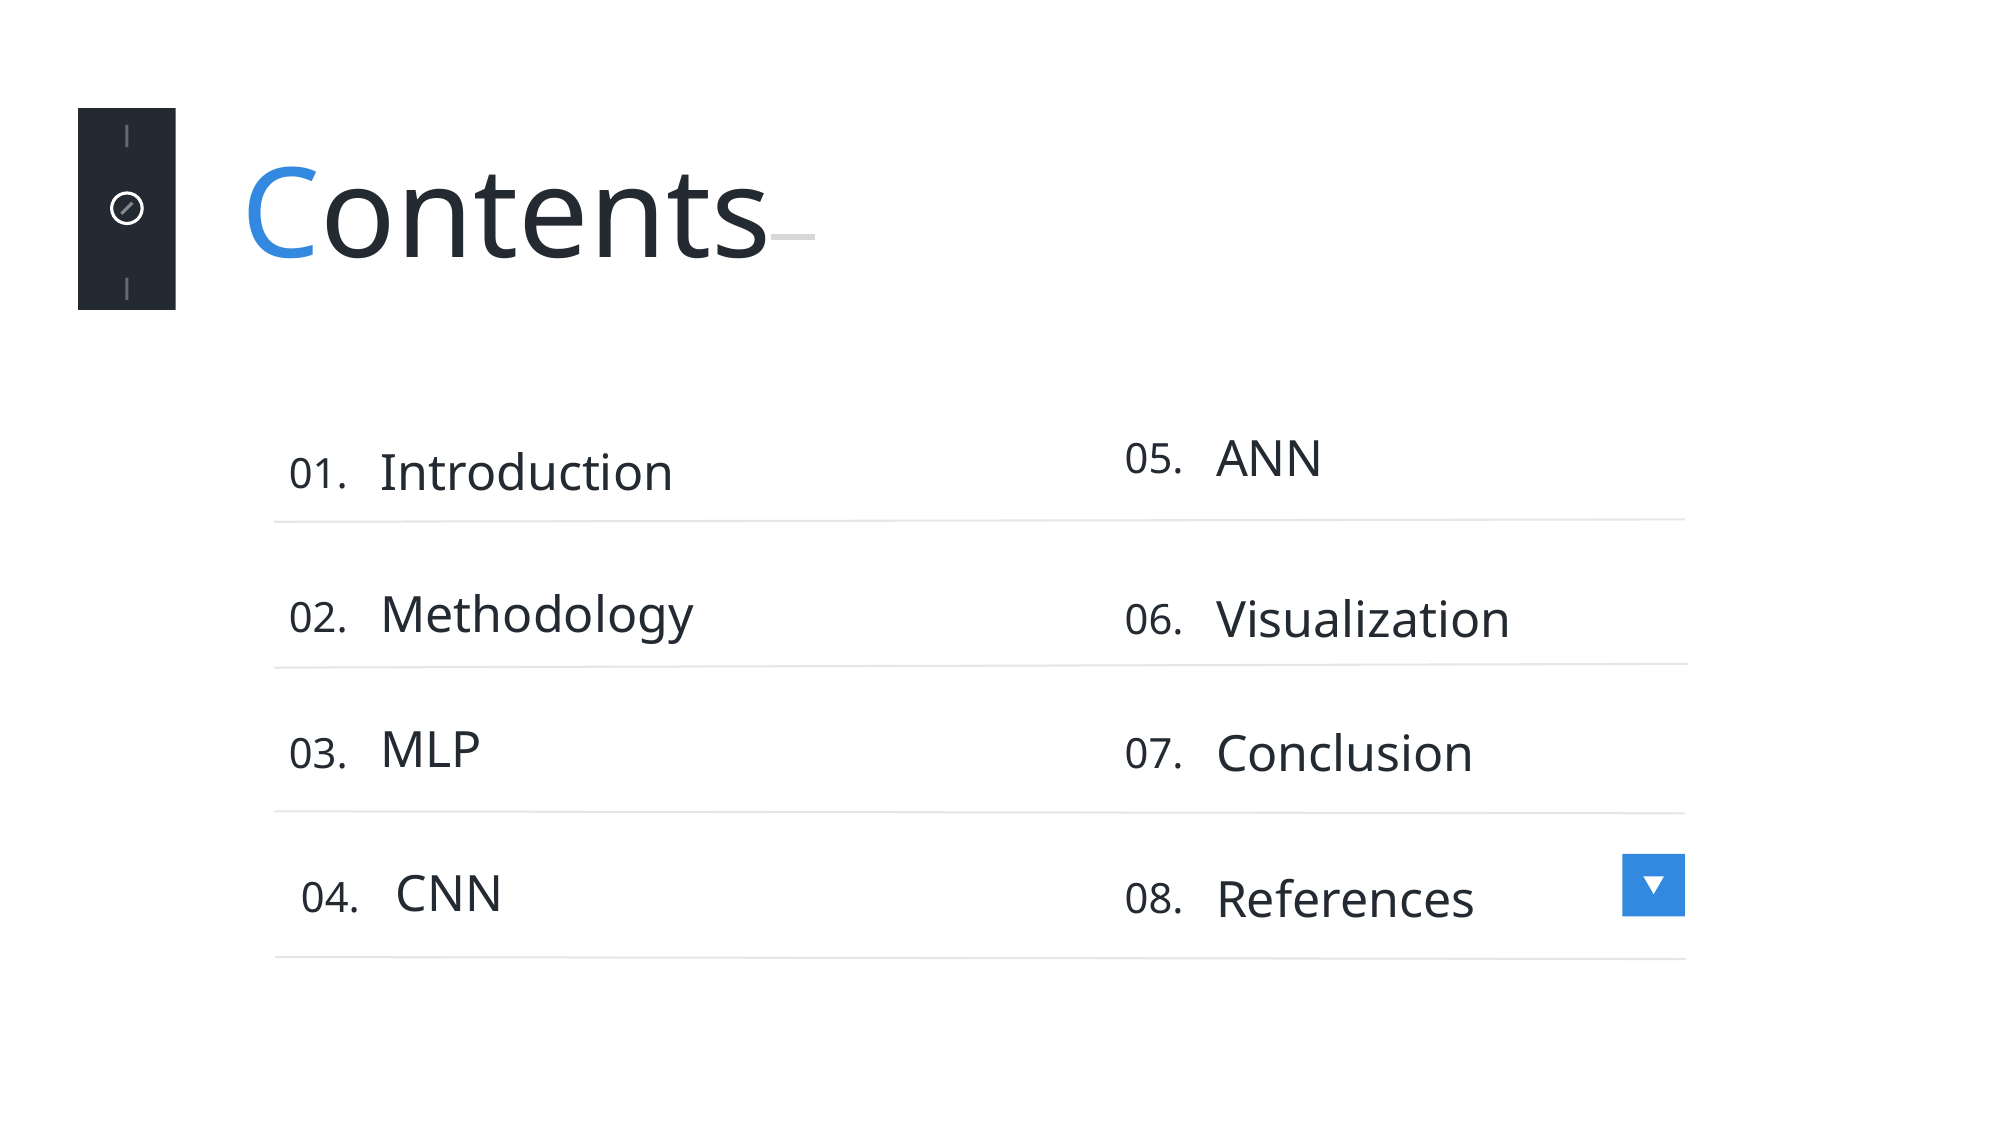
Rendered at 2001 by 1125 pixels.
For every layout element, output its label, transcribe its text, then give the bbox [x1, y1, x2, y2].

text_box Contents [226, 124, 839, 290]
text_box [111, 192, 143, 224]
text_box 01. [273, 439, 365, 505]
text_box CNN [380, 853, 936, 929]
text_box MLP [365, 709, 838, 785]
text_box References [1201, 860, 1819, 936]
text_box 08. [1109, 864, 1201, 930]
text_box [1622, 853, 1686, 917]
text_box 03. [273, 719, 412, 785]
text_box Visualization [1201, 579, 1819, 655]
text_box 06. [1109, 585, 1201, 651]
text_box [78, 108, 176, 310]
text_box 07. [1109, 719, 1201, 785]
text_box Methodology [365, 574, 1126, 650]
text_box 04. [275, 863, 380, 929]
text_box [274, 956, 1687, 960]
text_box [273, 663, 1688, 668]
text_box Introduction [365, 433, 755, 509]
text_box 05. [1109, 424, 1201, 490]
text_box 02. [273, 583, 365, 649]
text_box Conclusion [1201, 714, 1819, 790]
text_box ANN [1201, 418, 1819, 494]
